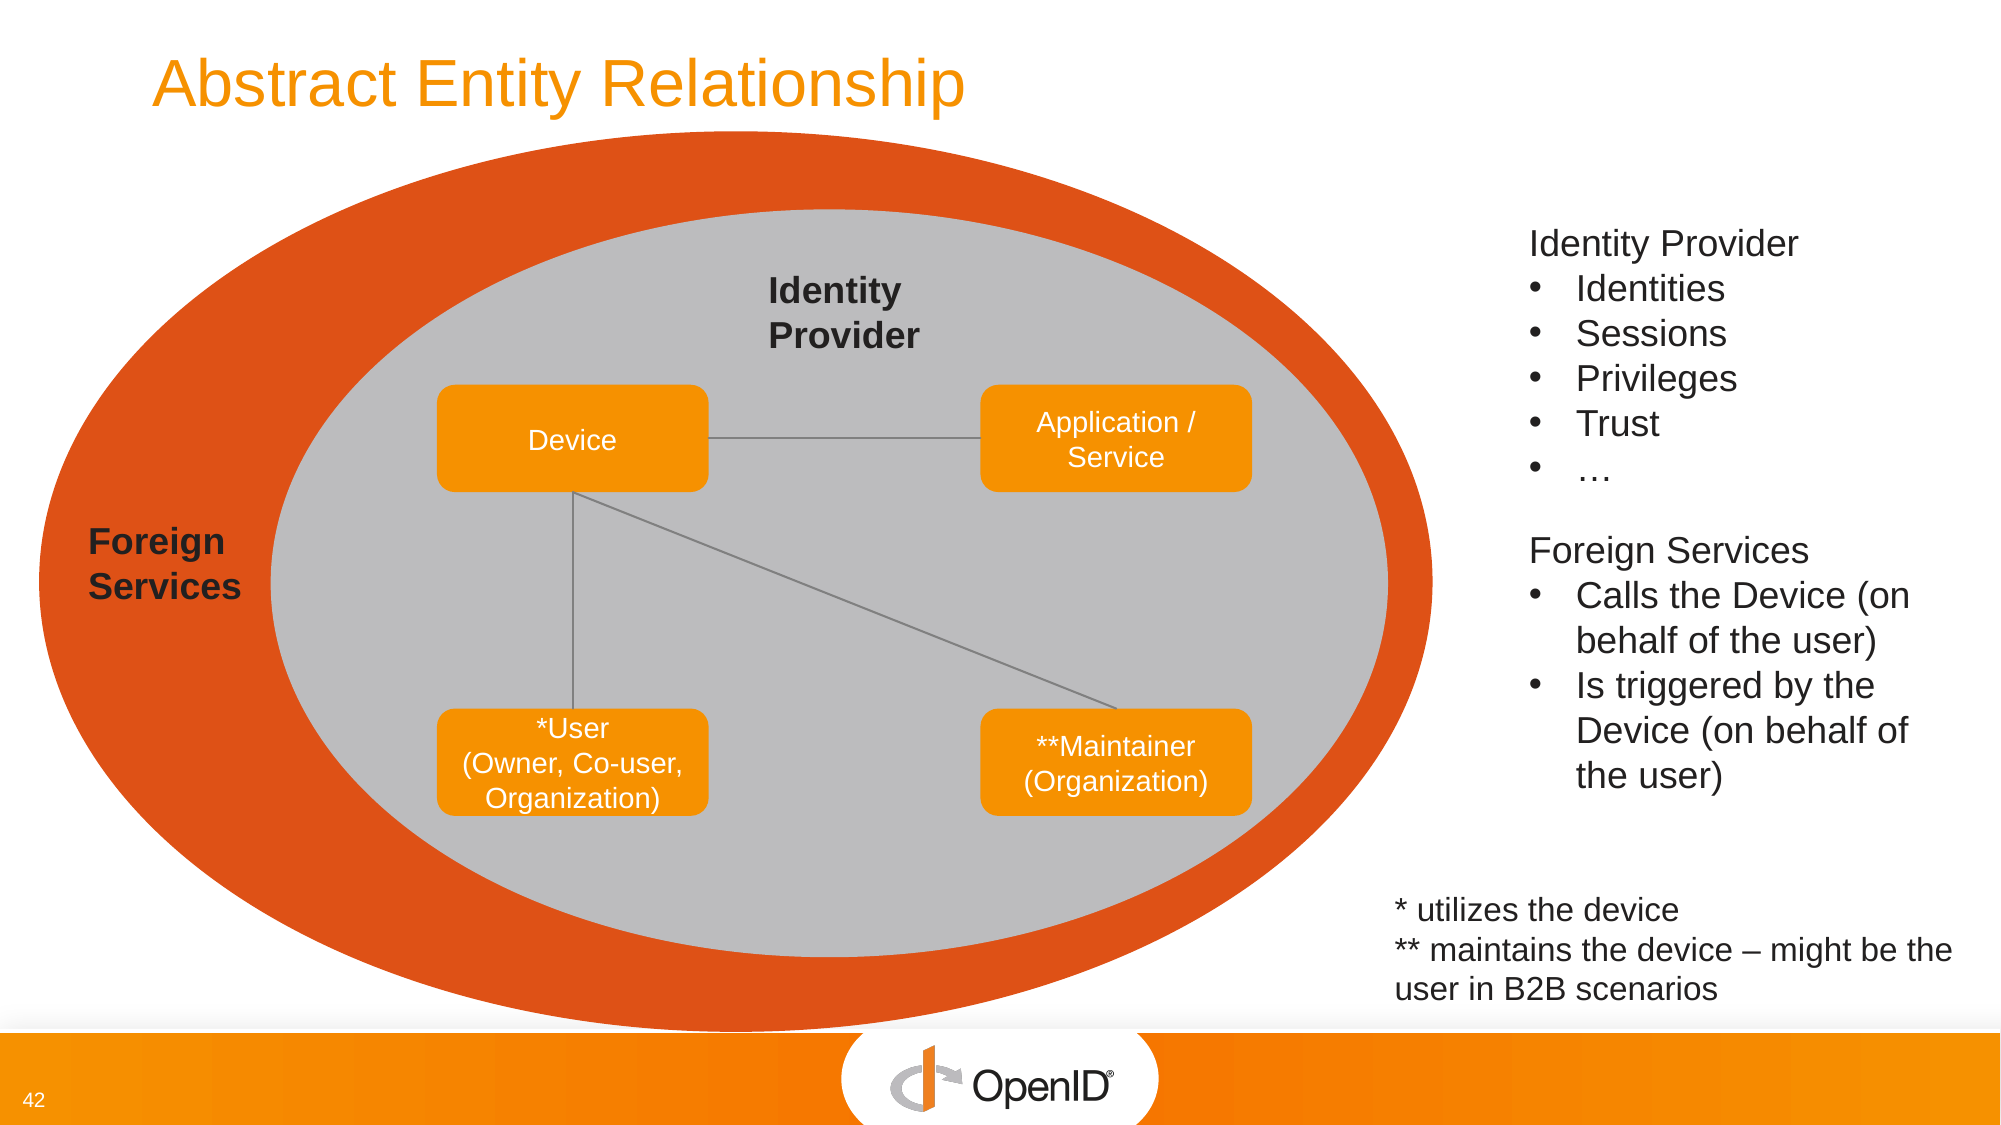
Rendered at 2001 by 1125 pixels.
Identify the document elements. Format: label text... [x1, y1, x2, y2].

picture [873, 1032, 1127, 1125]
text_box Identity Provider Identities Sessions Privileges Trust … [1514, 211, 1929, 497]
text_box [270, 209, 1389, 958]
text_box * utilizes the device ** maintains the device – might be the user in B2B scenarios [1379, 880, 1983, 1015]
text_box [572, 492, 1117, 709]
text_box Application / Service [979, 383, 1254, 494]
text_box [39, 132, 1433, 1032]
text_box *User (Owner, Co-user, Organization) [435, 707, 710, 817]
text_box **Maintainer (Organization) [979, 707, 1254, 817]
title Abstract Entity Relationship [137, 23, 1863, 132]
text_box Foreign Services [73, 509, 257, 615]
text_box Identity Provider [753, 259, 936, 364]
text_box Foreign Services Calls the Device (on behalf of the user) Is triggered by the Device (on behalf of the user) [1514, 518, 1929, 804]
text_box Device [435, 383, 710, 494]
